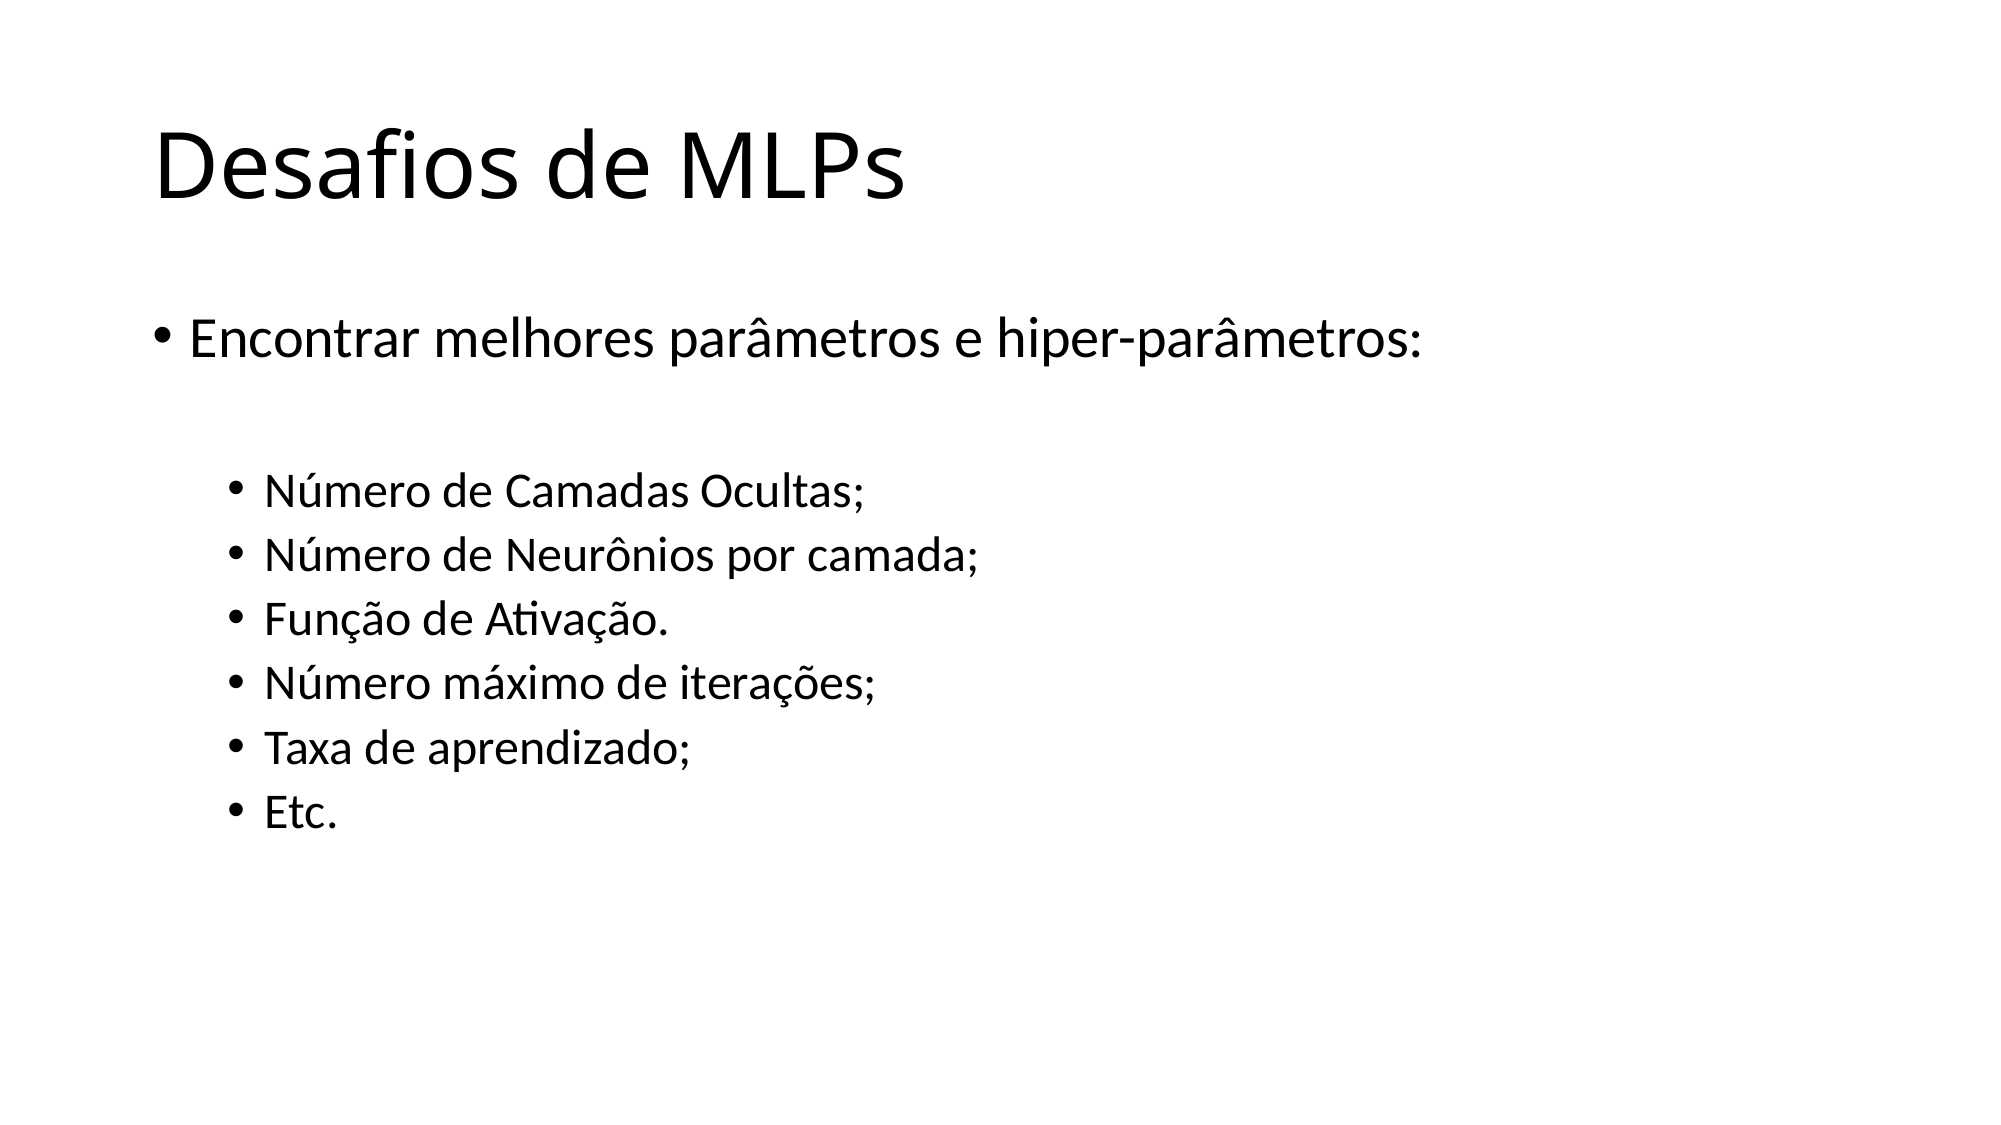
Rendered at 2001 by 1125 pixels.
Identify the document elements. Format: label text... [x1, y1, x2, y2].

title Desafios de MLPs [137, 59, 1863, 278]
list Encontrar melhores parâmetros e hiper-parâmetros: Número de Camadas Ocultas; Número de Neurônios por camada; Função de Ativação. Número máximo de iterações; Taxa de aprendizado; Etc. [137, 299, 1863, 1014]
